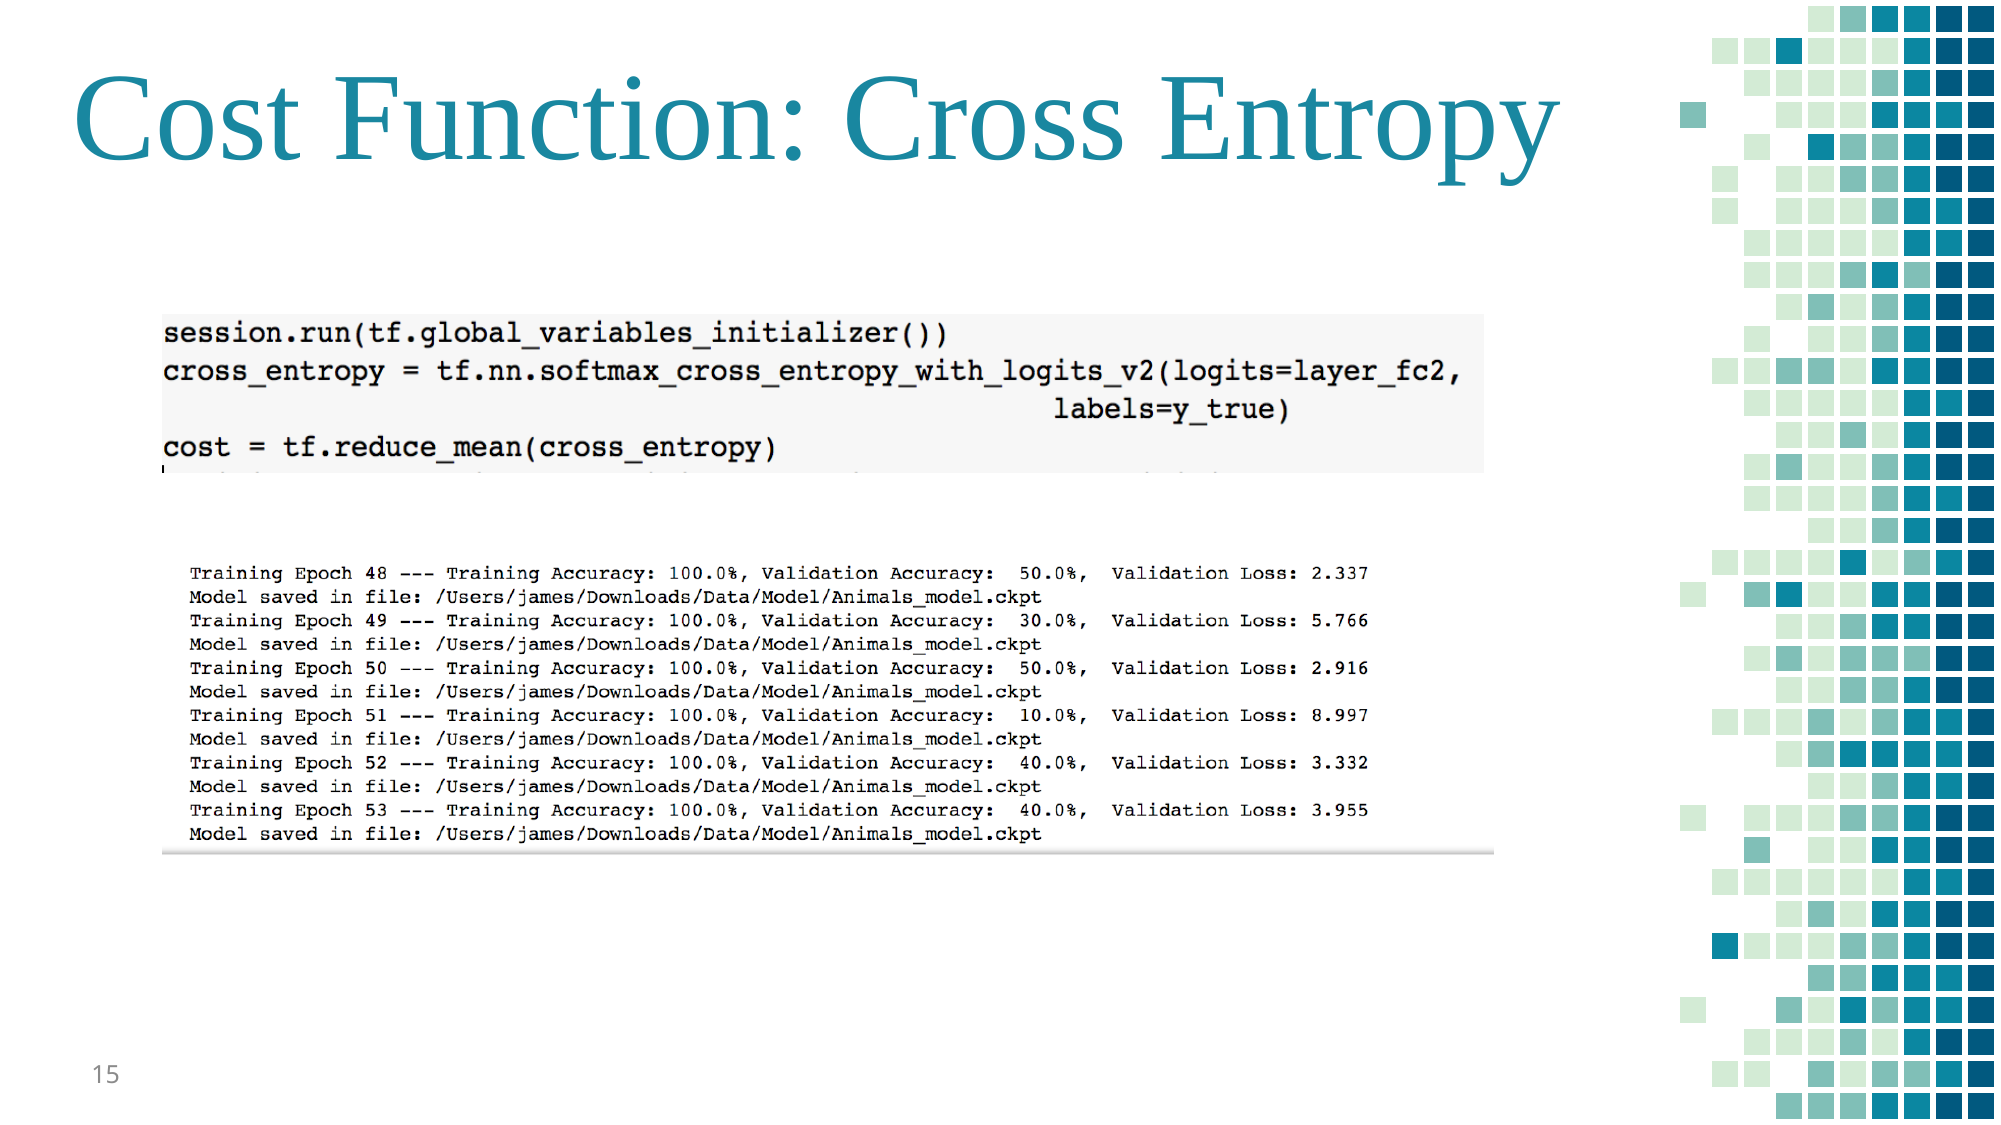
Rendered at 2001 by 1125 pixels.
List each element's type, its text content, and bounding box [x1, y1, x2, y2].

picture [162, 314, 1484, 473]
slide_number 15 [20, 1032, 140, 1119]
title Cost Function: Cross Entropy [52, 168, 1875, 357]
picture [162, 548, 1494, 856]
